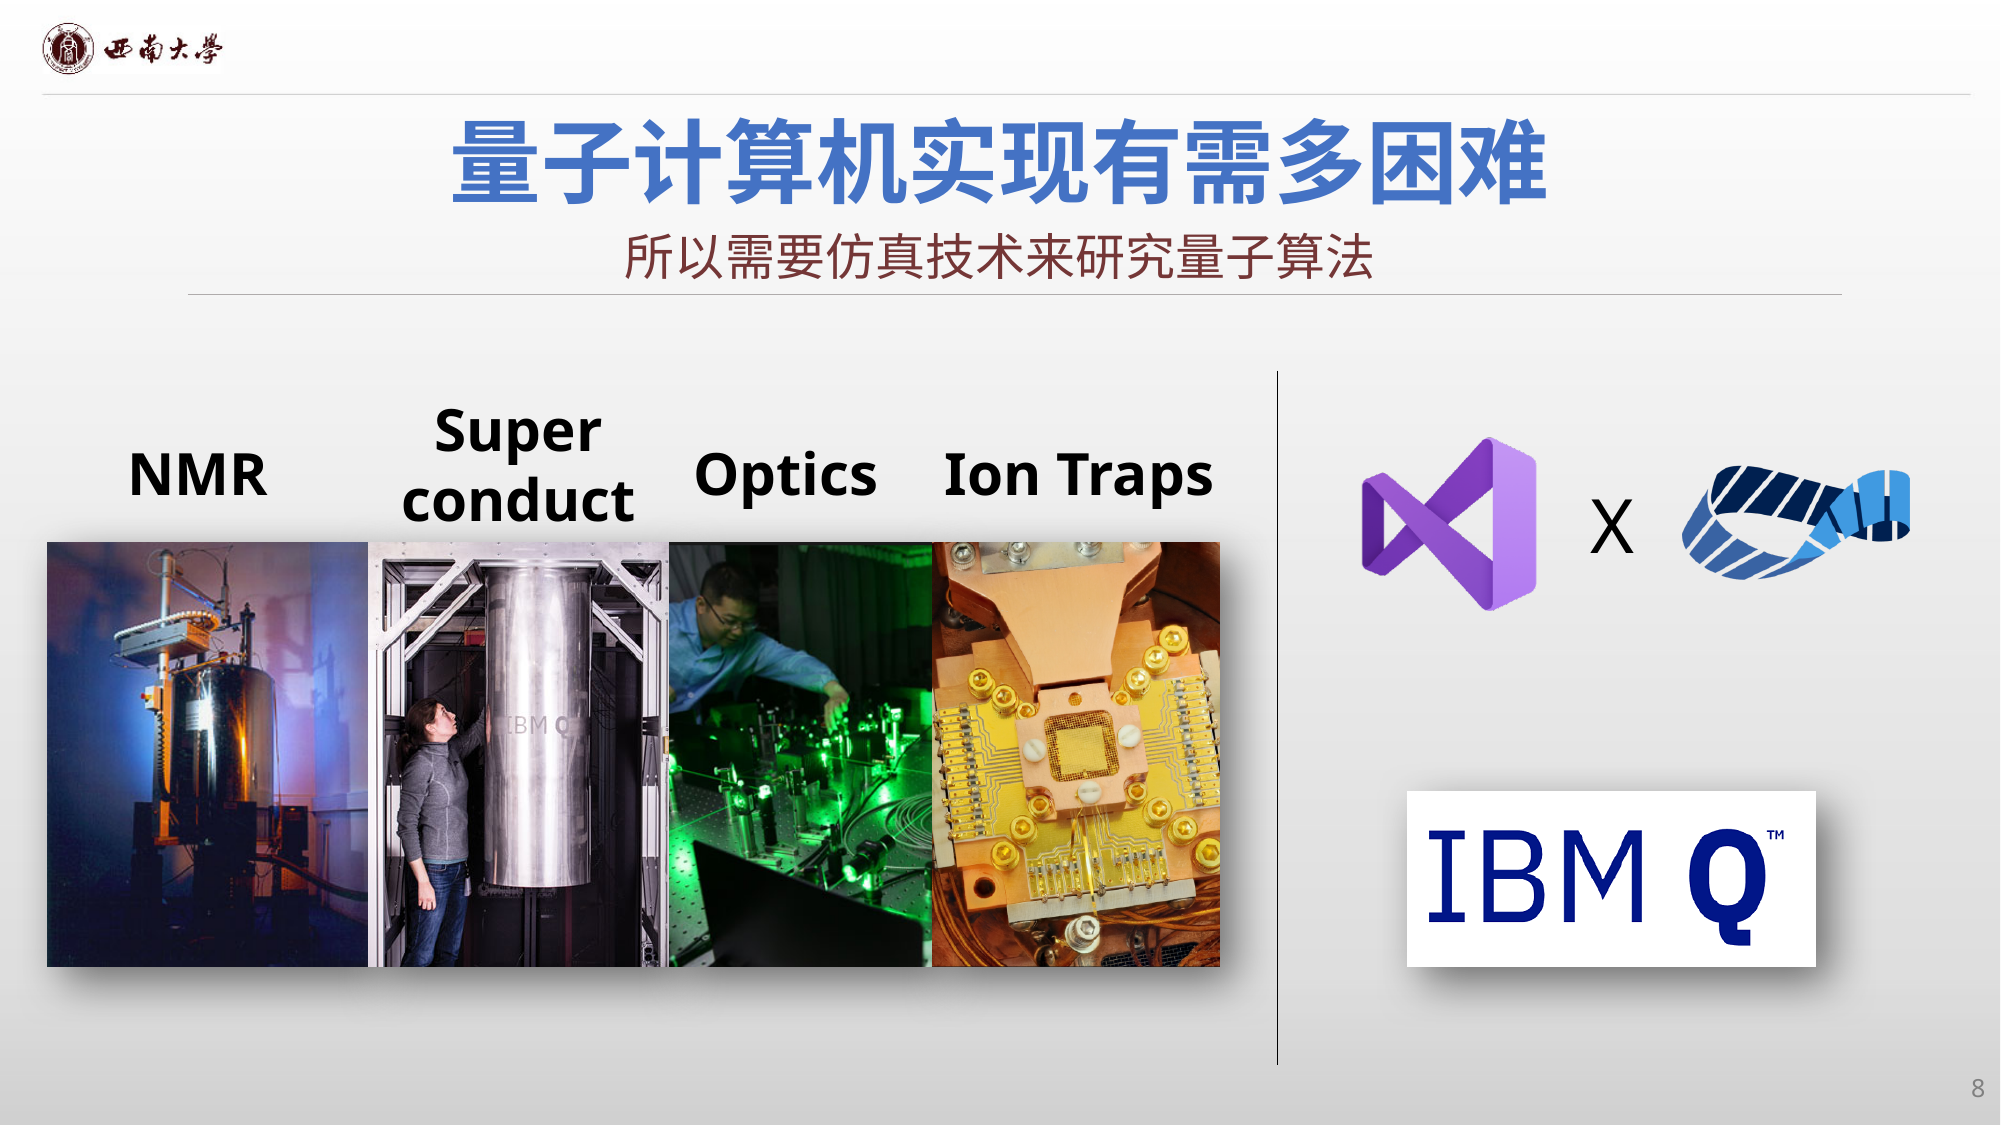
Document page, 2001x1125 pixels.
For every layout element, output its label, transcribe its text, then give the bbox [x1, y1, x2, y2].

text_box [47, 429, 368, 967]
title 量子计算机实现有需多困难 [0, 109, 2000, 224]
picture [0, 0, 2001, 1125]
slide_number 8 [1550, 1065, 2000, 1125]
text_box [368, 385, 669, 967]
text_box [1277, 370, 1932, 1066]
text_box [932, 429, 1220, 967]
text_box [669, 429, 932, 967]
list 所以需要仿真技术来研究量子算法 [0, 224, 2000, 295]
